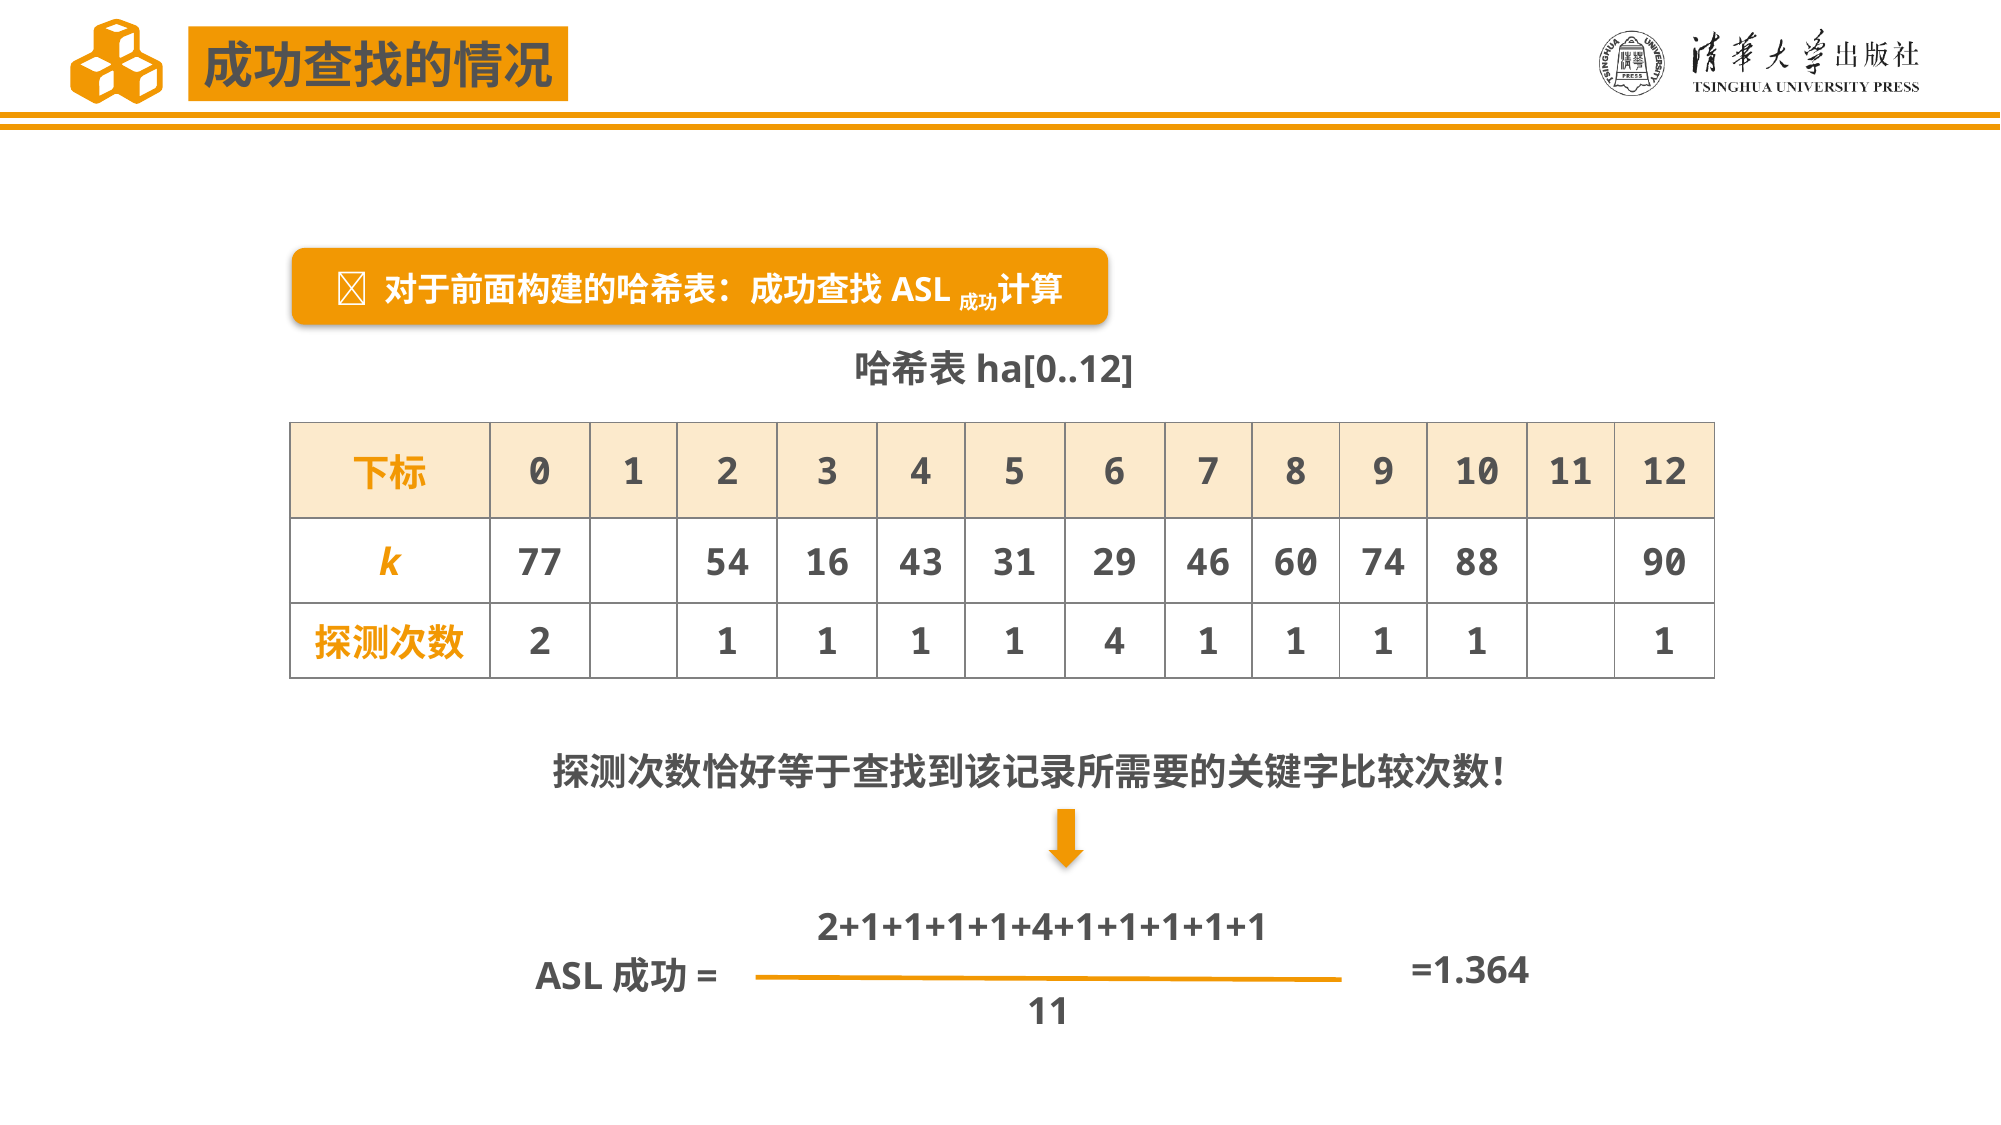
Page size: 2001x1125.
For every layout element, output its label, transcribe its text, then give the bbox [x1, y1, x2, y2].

table_cell 88 [1428, 519, 1526, 602]
table_cell 43 [878, 519, 964, 602]
table_cell 1 [1615, 604, 1714, 677]
table_header 2 [678, 423, 776, 517]
table_header 下标 [291, 423, 489, 517]
table_header 12 [1615, 423, 1714, 517]
text_box 成功查找的情况 [188, 26, 569, 102]
table_cell 46 [1166, 519, 1251, 602]
table_cell 1 [1253, 604, 1339, 677]
table_header 4 [878, 423, 964, 517]
table_cell 探测次数 [291, 604, 489, 677]
table_header 7 [1166, 423, 1251, 517]
table_cell 1 [678, 604, 776, 677]
table_header 9 [1340, 423, 1426, 517]
text_box 探测次数恰好等于查找到该记录所需要的关键字比较次数！ [503, 740, 1576, 801]
table_header 8 [1253, 423, 1339, 517]
table_cell 16 [778, 519, 876, 602]
table_header 5 [966, 423, 1064, 517]
table_header 1 [591, 423, 676, 517]
table_cell 90 [1615, 519, 1714, 602]
table_cell [591, 519, 676, 602]
table_cell 2 [491, 604, 589, 677]
table_cell 1 [1340, 604, 1426, 677]
table_cell 1 [1428, 604, 1526, 677]
table_cell [1528, 519, 1614, 602]
table_header 3 [778, 423, 876, 517]
table_cell k [291, 519, 489, 602]
text_box  对于前面构建的哈希表：成功查找ASL成功计算 [291, 247, 1109, 326]
table_cell 4 [1066, 604, 1164, 677]
table_header 6 [1066, 423, 1164, 517]
table_cell 1 [1166, 604, 1251, 677]
table_cell [1528, 604, 1614, 677]
table_cell 77 [491, 519, 589, 602]
table_cell [591, 604, 676, 677]
table_header 11 [1528, 423, 1614, 517]
table_cell 31 [966, 519, 1064, 602]
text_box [474, 808, 1577, 1041]
table_cell 60 [1253, 519, 1339, 602]
table_header 0 [491, 423, 589, 517]
text_box 哈希表ha[0..12] [777, 338, 1211, 398]
table_cell 29 [1066, 519, 1164, 602]
table_cell 54 [678, 519, 776, 602]
table_cell 1 [778, 604, 876, 677]
table_header 10 [1428, 423, 1526, 517]
table_cell 1 [878, 604, 964, 677]
table_cell 1 [966, 604, 1064, 677]
table_cell 74 [1340, 519, 1426, 602]
